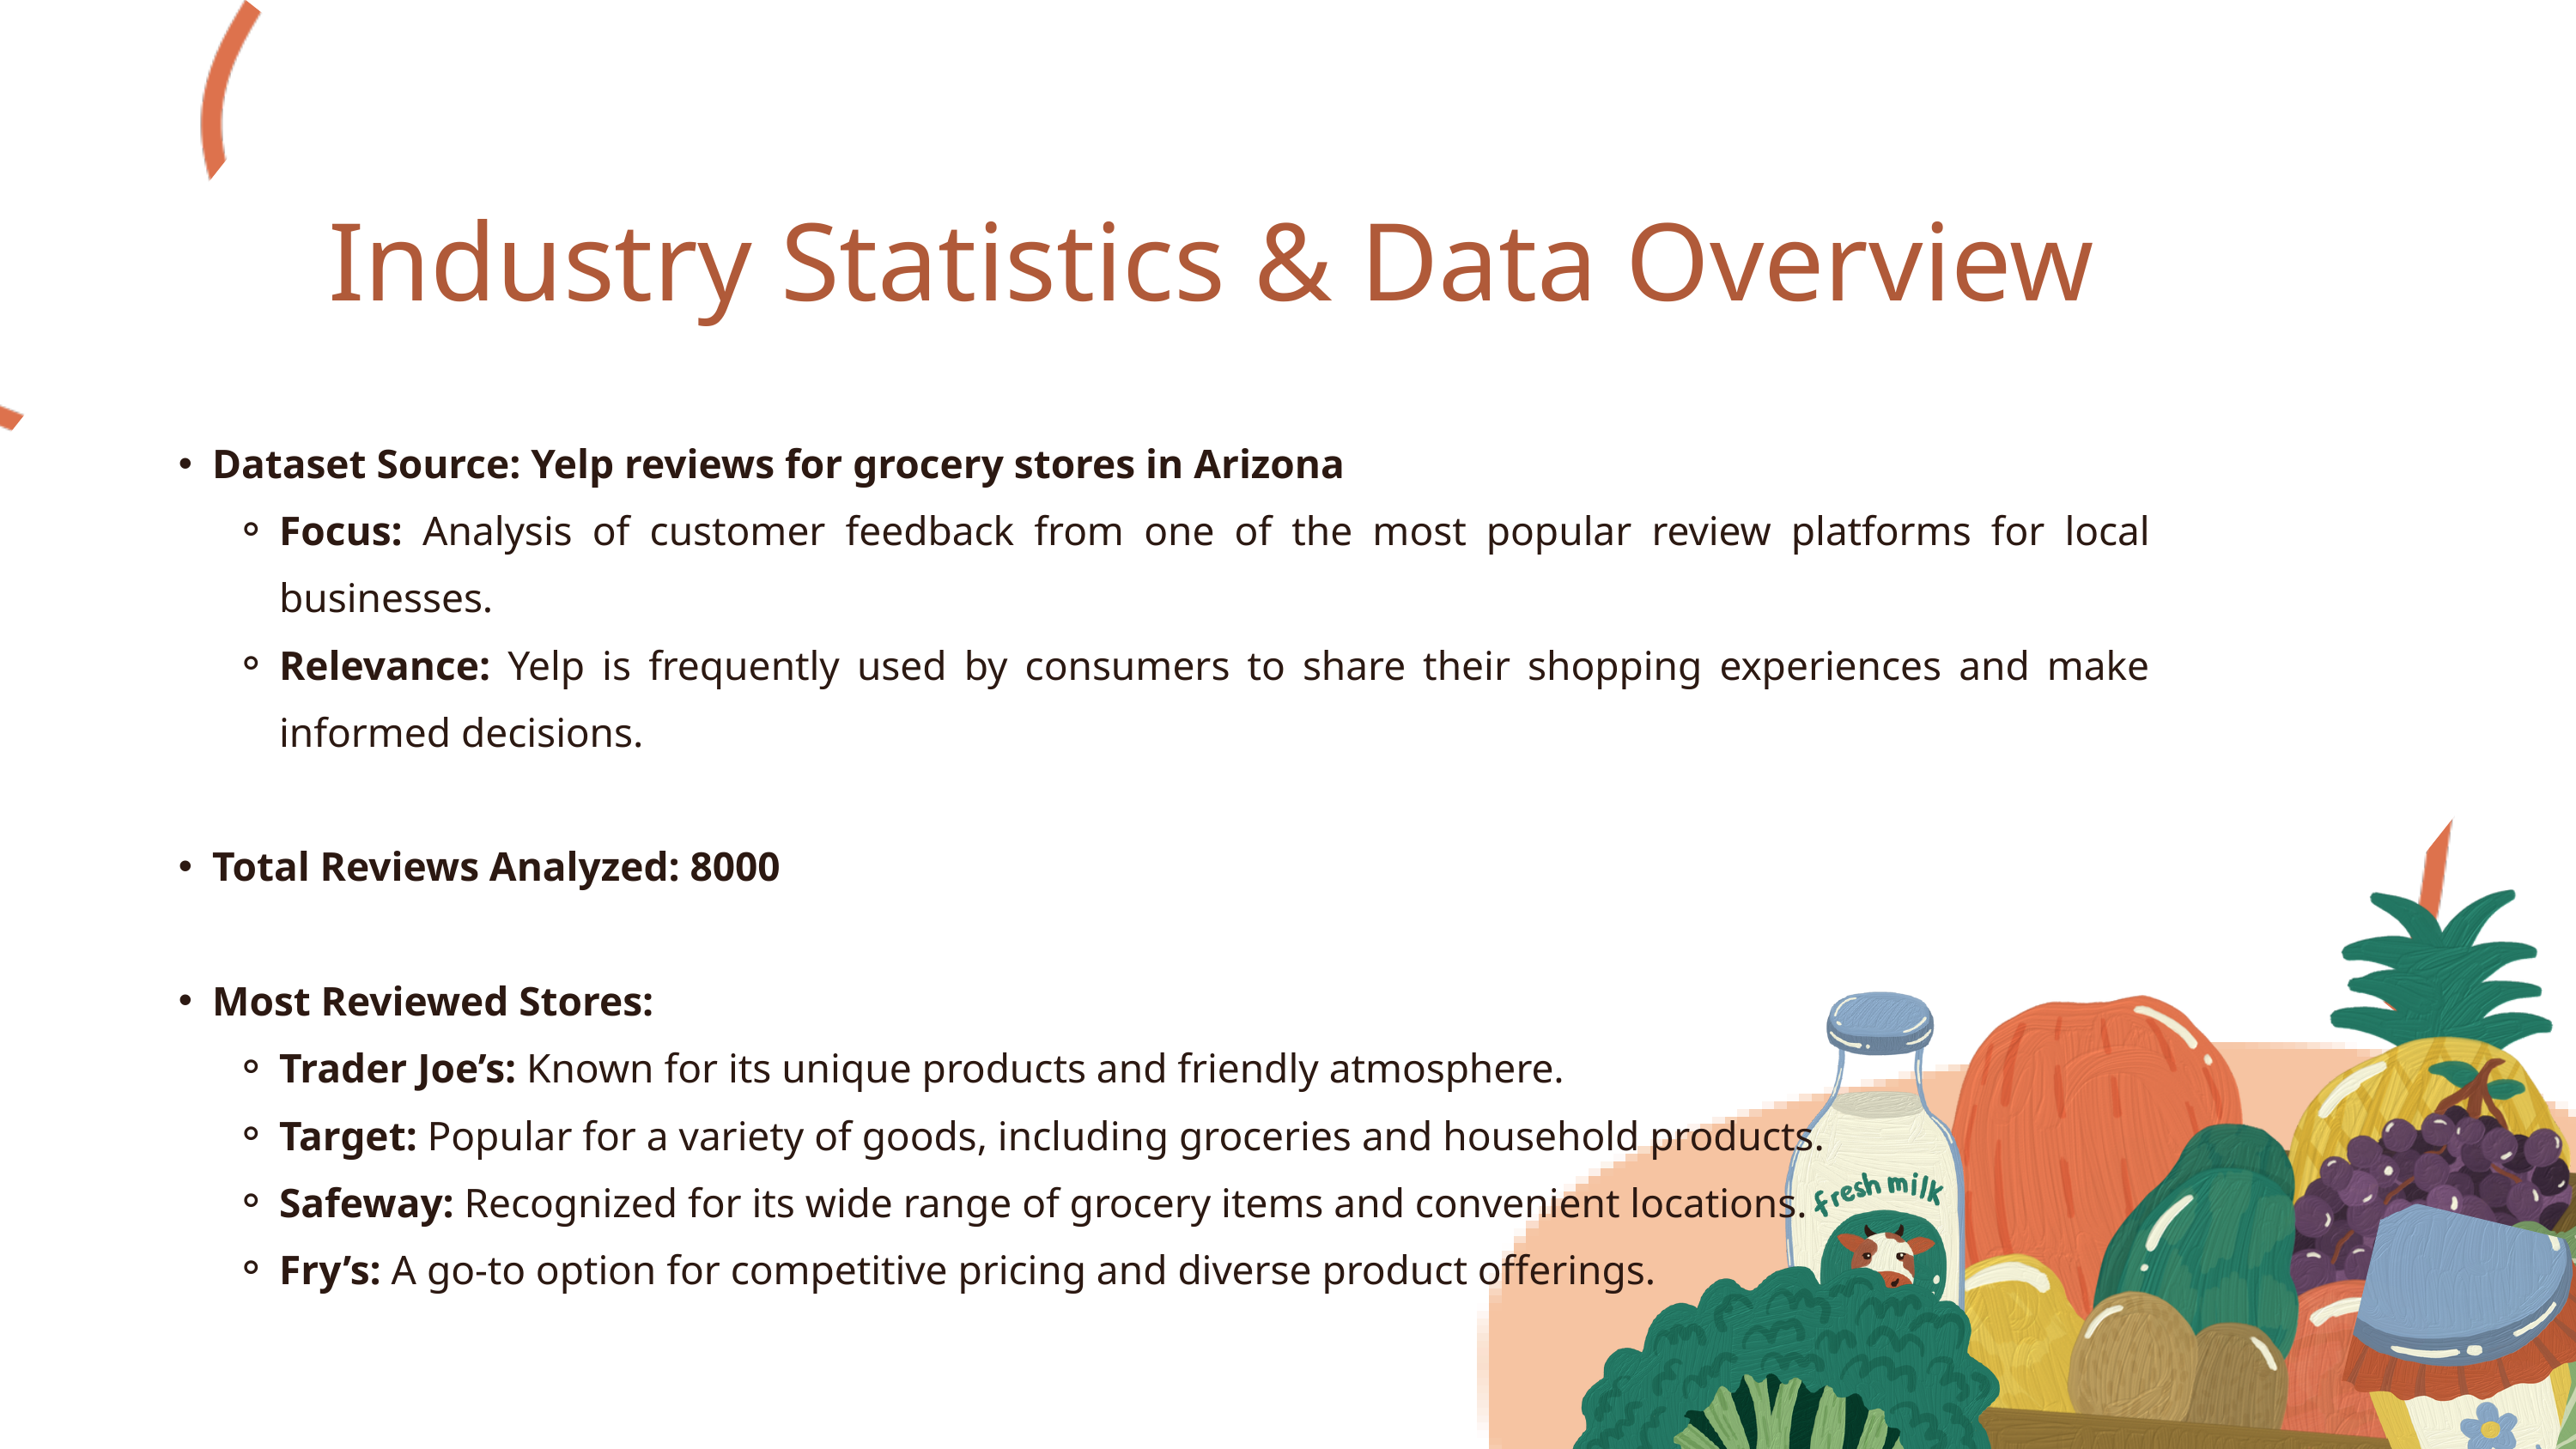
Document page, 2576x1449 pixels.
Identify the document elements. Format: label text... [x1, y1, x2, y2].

text_box [0, 0, 312, 446]
text_box [2397, 663, 2576, 888]
text_box Industry Statistics & Data Overview [328, 172, 2330, 323]
text_box Dataset Source: Yelp reviews for grocery stores in Arizona Focus: Analysis of customer feedback from one of the most popular review platforms for local businesses. Relevance: Yelp is frequently used by consumers to share their shopping experiences and make informed decisions. Total Reviews Analyzed: 8000 Most Reviewed Stores: Trader Joe’s: Known for its unique products and friendly atmosphere. Target: Popular for a variety of goods, including groceries and household products. Safeway: Recognized for its wide range of grocery items and convenient locations. Fry’s: A go-to option for competitive pricing and diverse product offerings. [144, 419, 2151, 1360]
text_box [1389, 889, 2576, 1449]
